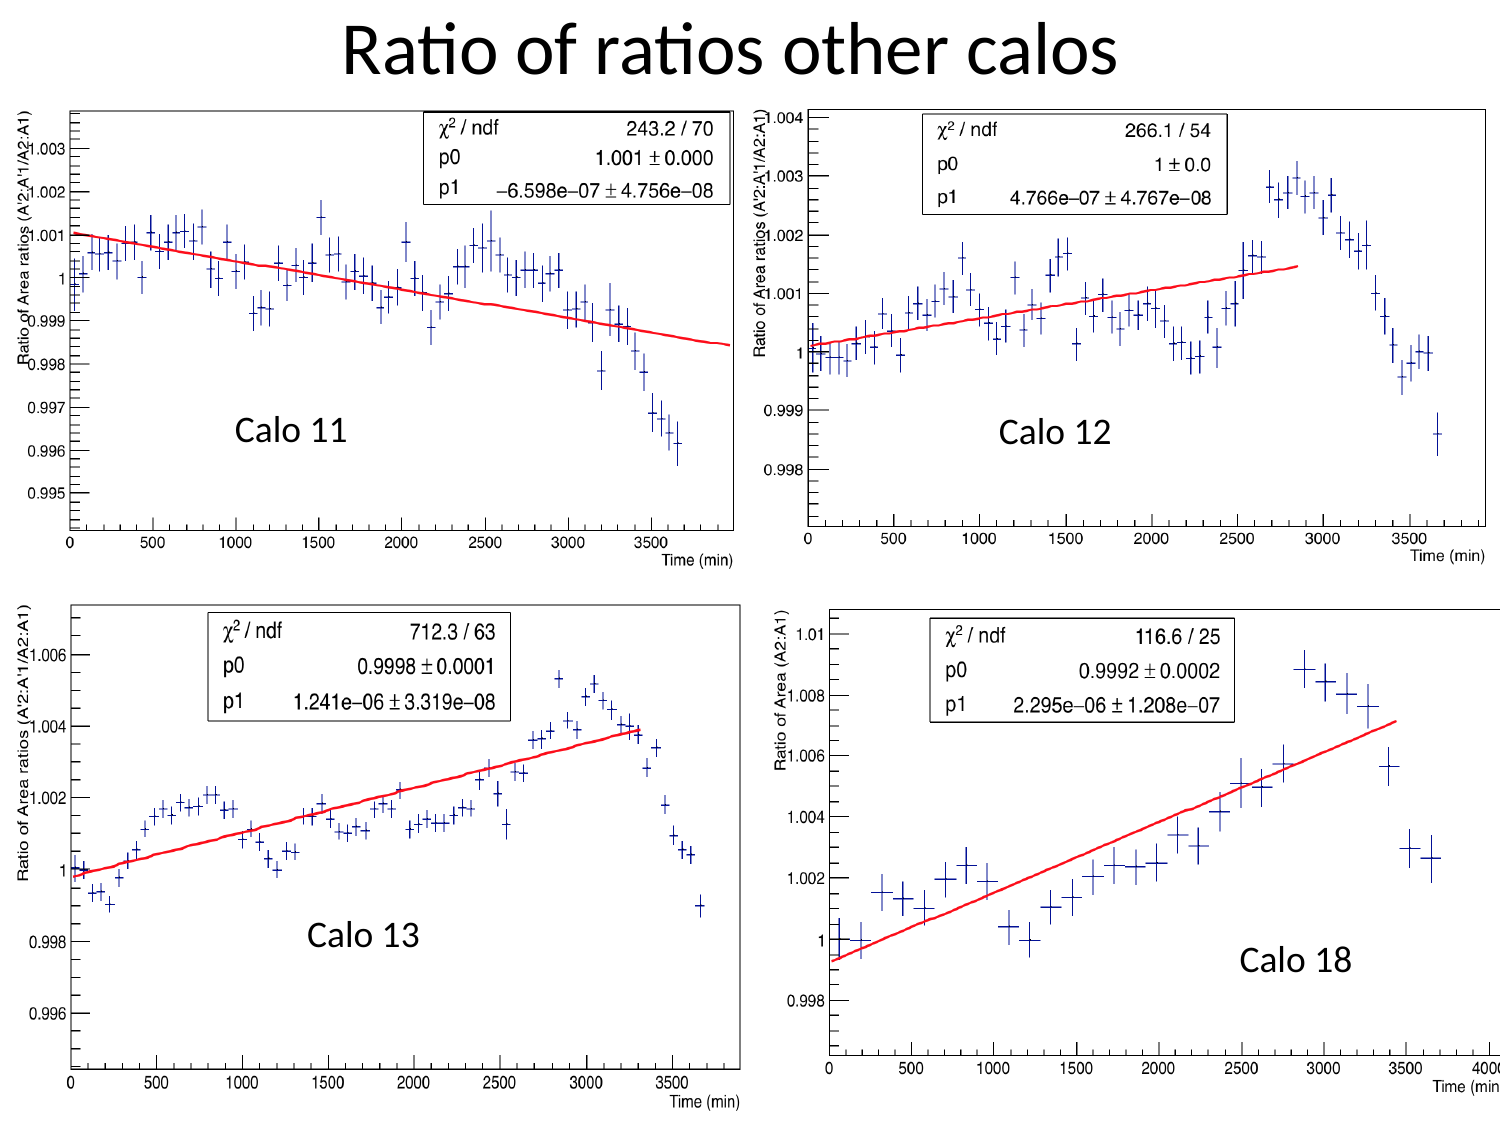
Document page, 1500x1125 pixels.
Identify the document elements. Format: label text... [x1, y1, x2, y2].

picture [2, 597, 757, 1125]
picture [758, 597, 1500, 1103]
text_box Ratio of ratios other calos [93, 0, 1369, 97]
picture [0, 99, 1500, 571]
